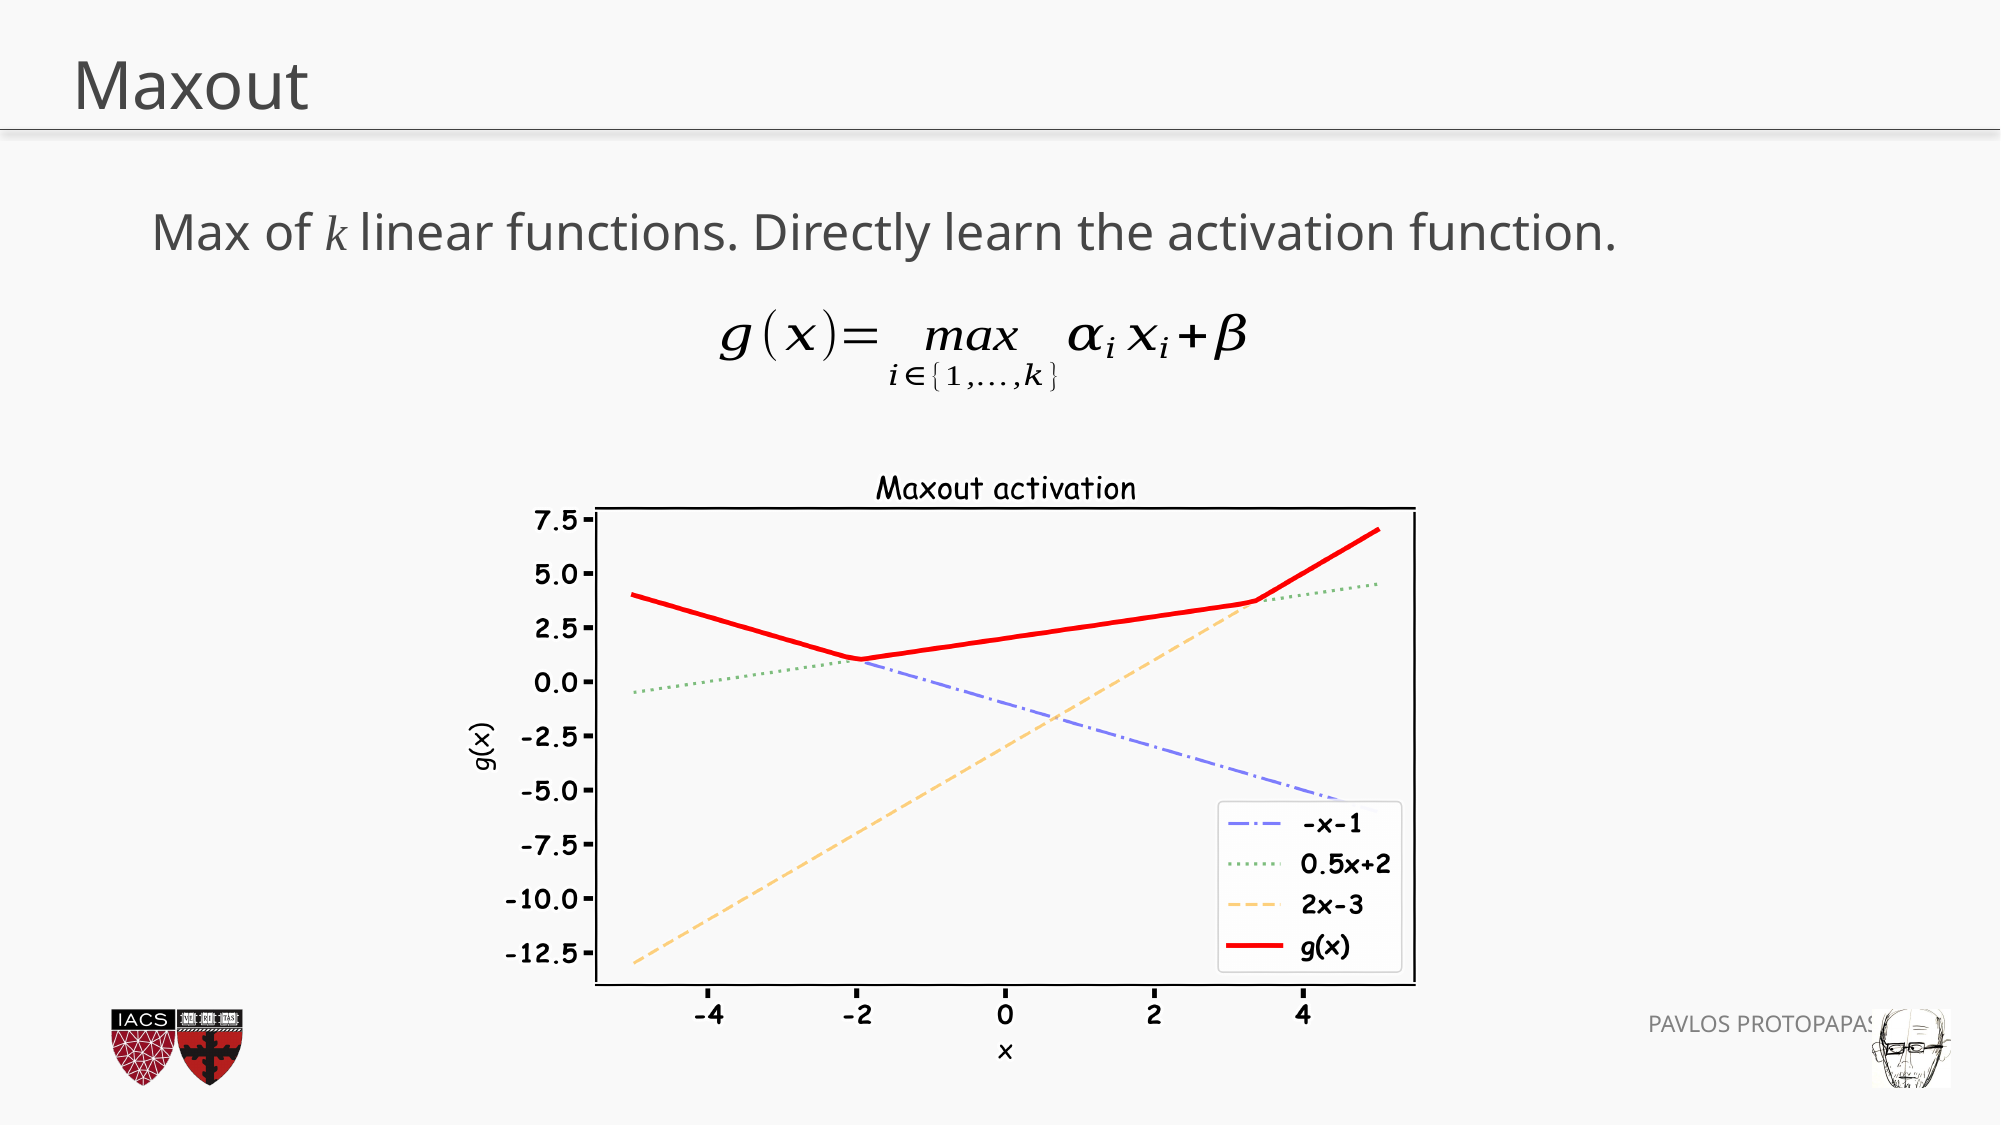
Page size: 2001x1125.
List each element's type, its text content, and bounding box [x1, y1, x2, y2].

list Max of k linear functions. Directly learn the activation function. [136, 193, 1831, 540]
picture [409, 423, 1578, 1125]
picture [109, 1009, 243, 1086]
title Maxout [57, 35, 1943, 162]
picture [1872, 1009, 1951, 1088]
